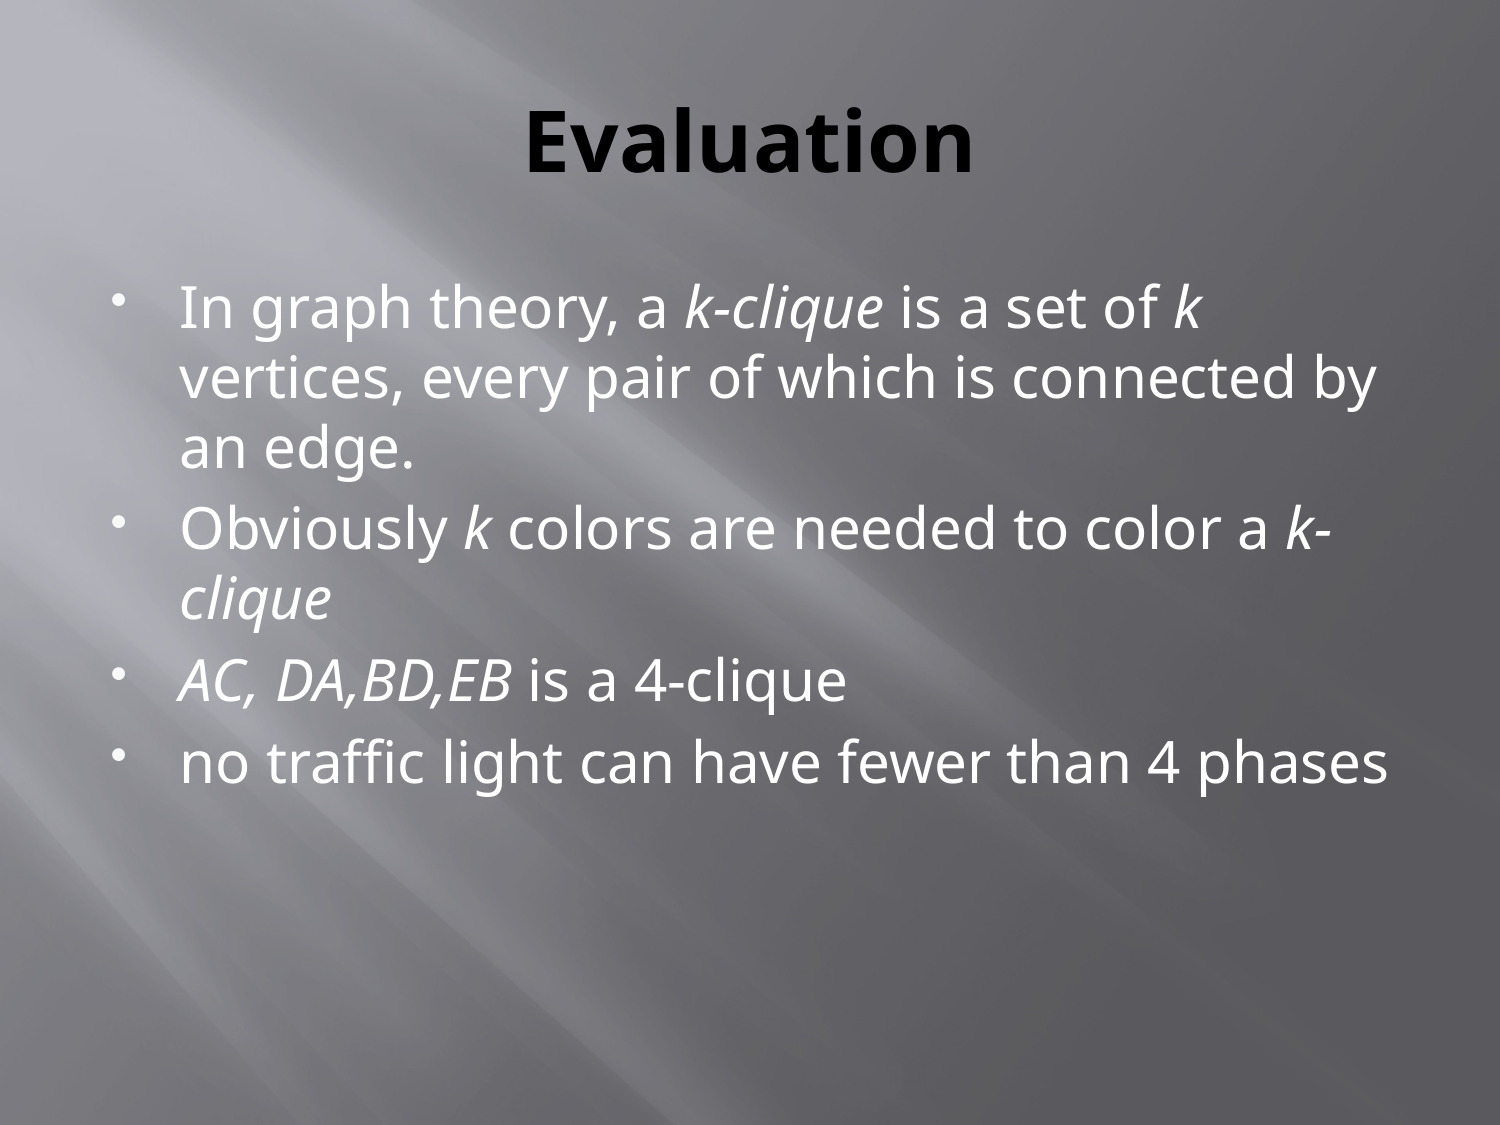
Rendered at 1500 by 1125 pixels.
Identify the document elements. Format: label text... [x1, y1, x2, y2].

title Evaluation [75, 45, 1425, 233]
list In graph theory, a k-clique is a set of k vertices, every pair of which is connected by an edge. Obviously k colors are needed to color a k-clique AC, DA,BD,EB is a 4-clique no traffic light can have fewer than 4 phases [75, 262, 1425, 1035]
